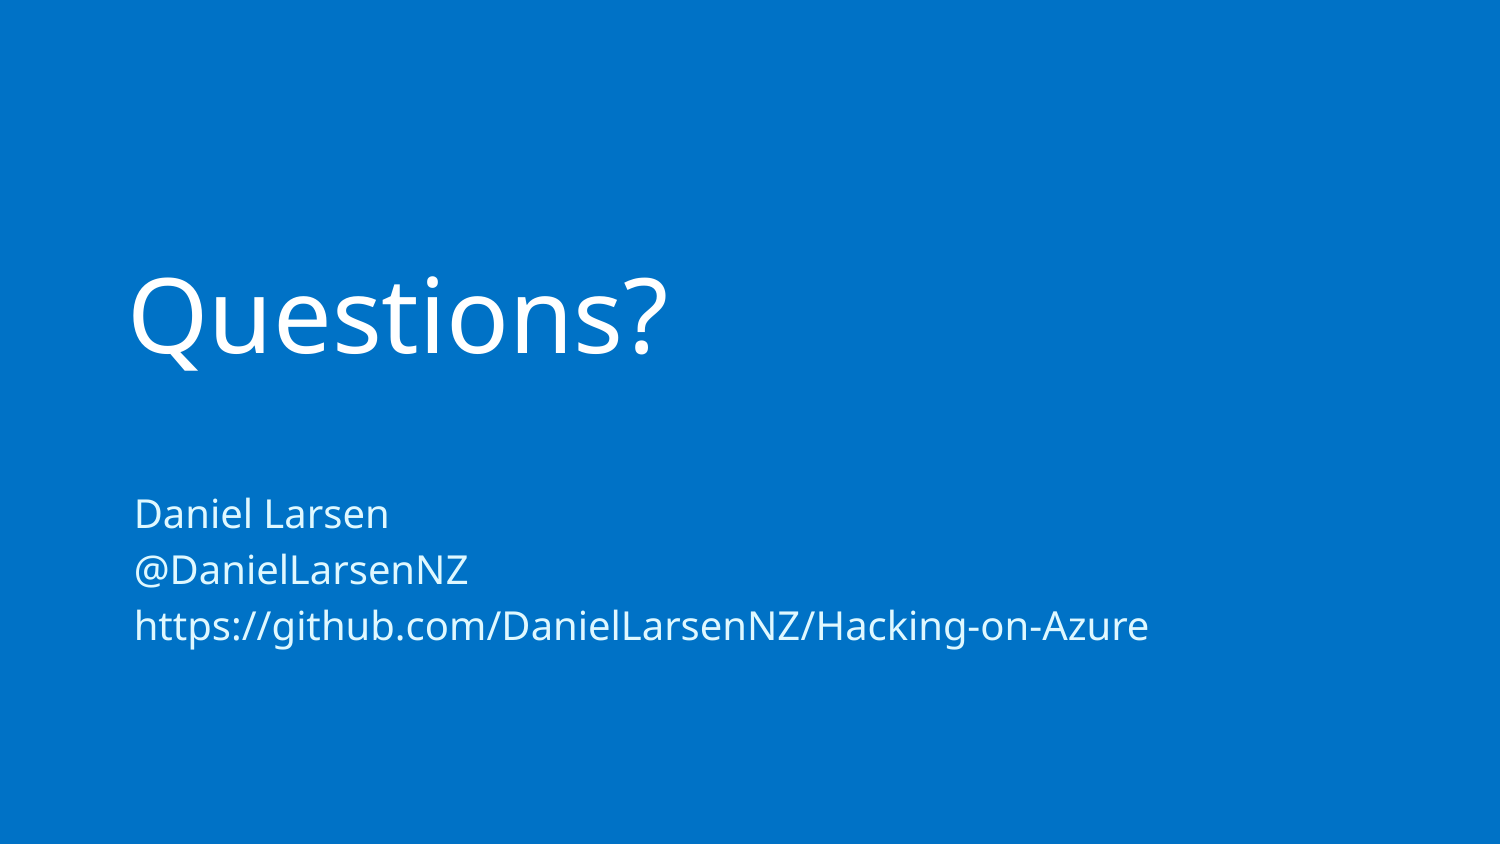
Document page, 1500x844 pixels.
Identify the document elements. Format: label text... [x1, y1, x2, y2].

title Questions? [112, 221, 1388, 402]
subtitle Daniel Larsen @DanielLarsenNZ https://github.com/DanielLarsenNZ/Hacking-on-Azure [118, 480, 1169, 697]
